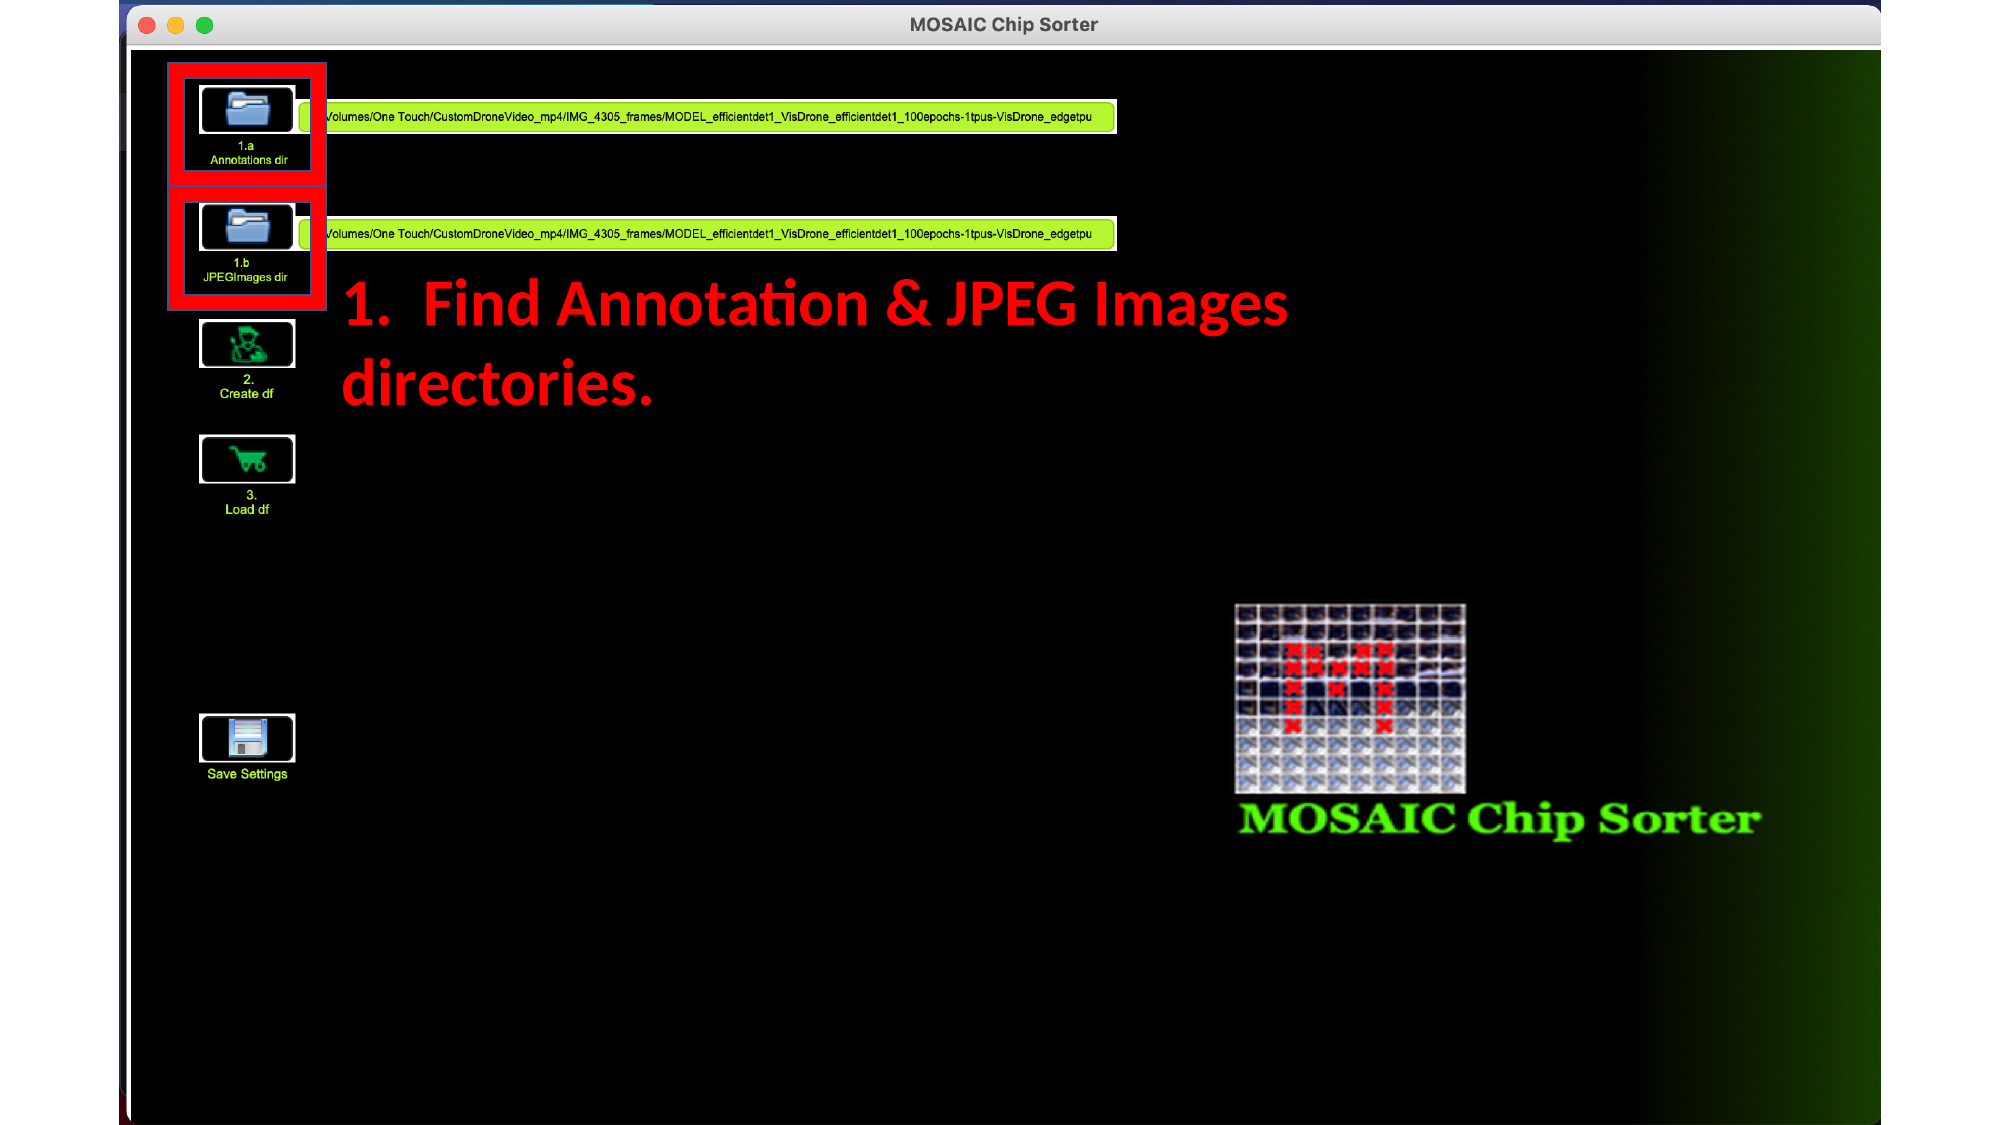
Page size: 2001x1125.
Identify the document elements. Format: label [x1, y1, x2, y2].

text_box [118, 0, 1881, 1125]
